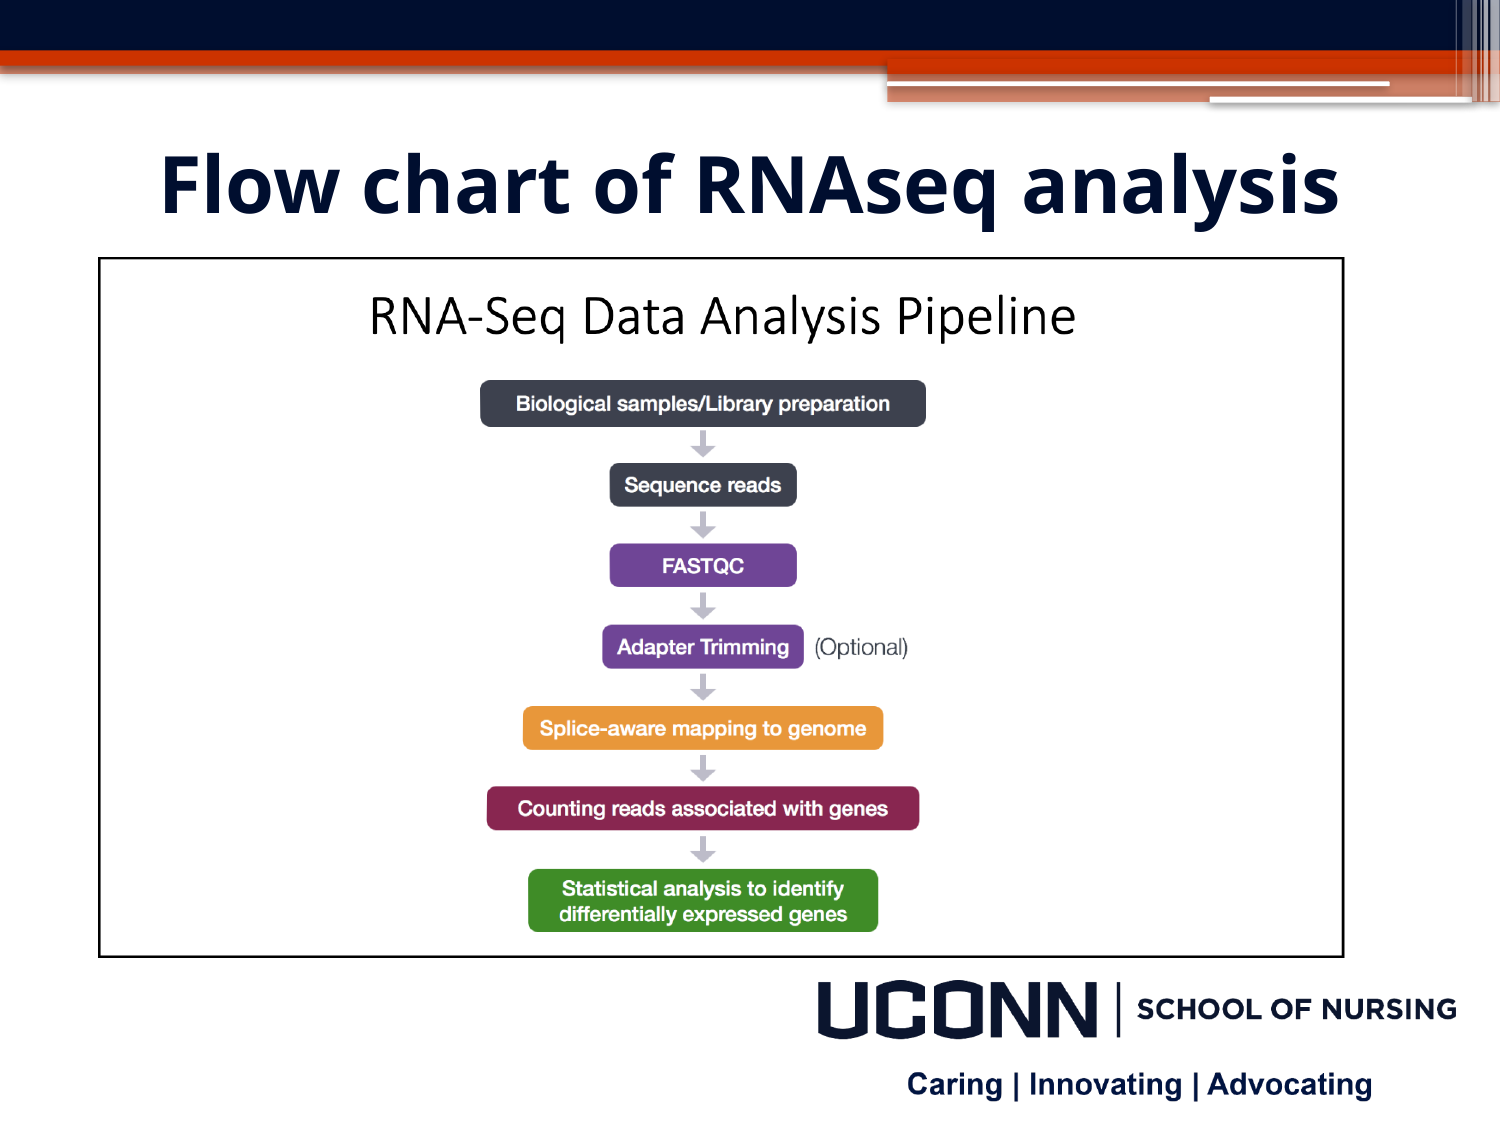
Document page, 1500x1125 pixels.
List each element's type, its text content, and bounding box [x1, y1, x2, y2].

title Flow chart of RNAseq analysis [75, 94, 1425, 269]
picture [818, 980, 1456, 1106]
picture [95, 239, 1370, 964]
